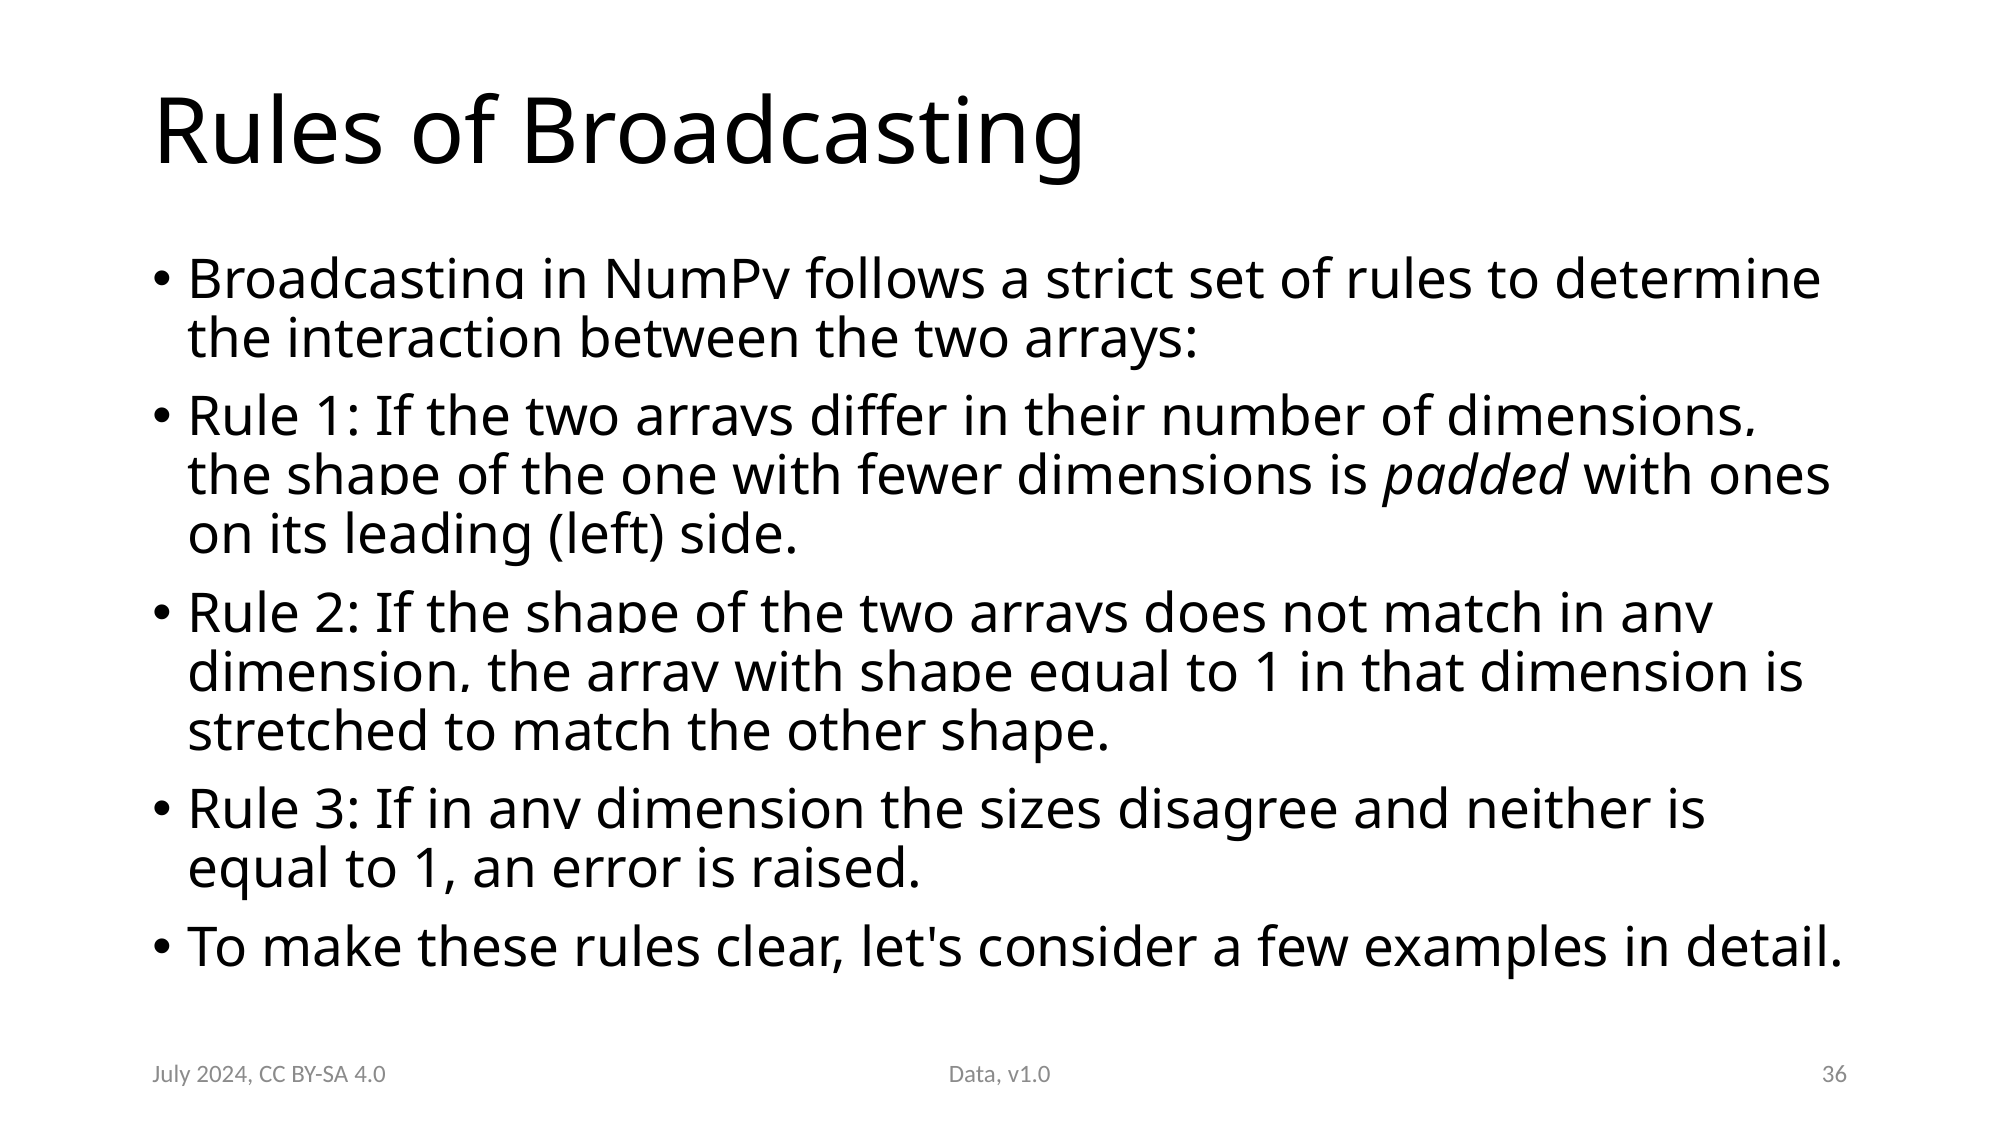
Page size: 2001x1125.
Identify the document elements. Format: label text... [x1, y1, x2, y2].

footer Data, v1.0 [662, 1042, 1338, 1103]
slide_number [137, 1042, 588, 1103]
slide_number 36 [1412, 1042, 1863, 1103]
list Broadcasting in NumPy follows a strict set of rules to determine the interaction between the two arrays: Rule 1: If the two arrays differ in their number of dimensions, the shape of the one with fewer dimensions is padded with ones on its leading (left) side. Rule 2: If the shape of the two arrays does not match in any dimension, the array with shape equal to 1 in that dimension is stretched to match the other shape. Rule 3: If in any dimension the sizes disagree and neither is equal to 1, an error is raised. To make these rules clear, let's consider a few examples in detail. [137, 243, 1863, 1014]
title Rules of Broadcasting [137, 59, 1863, 209]
